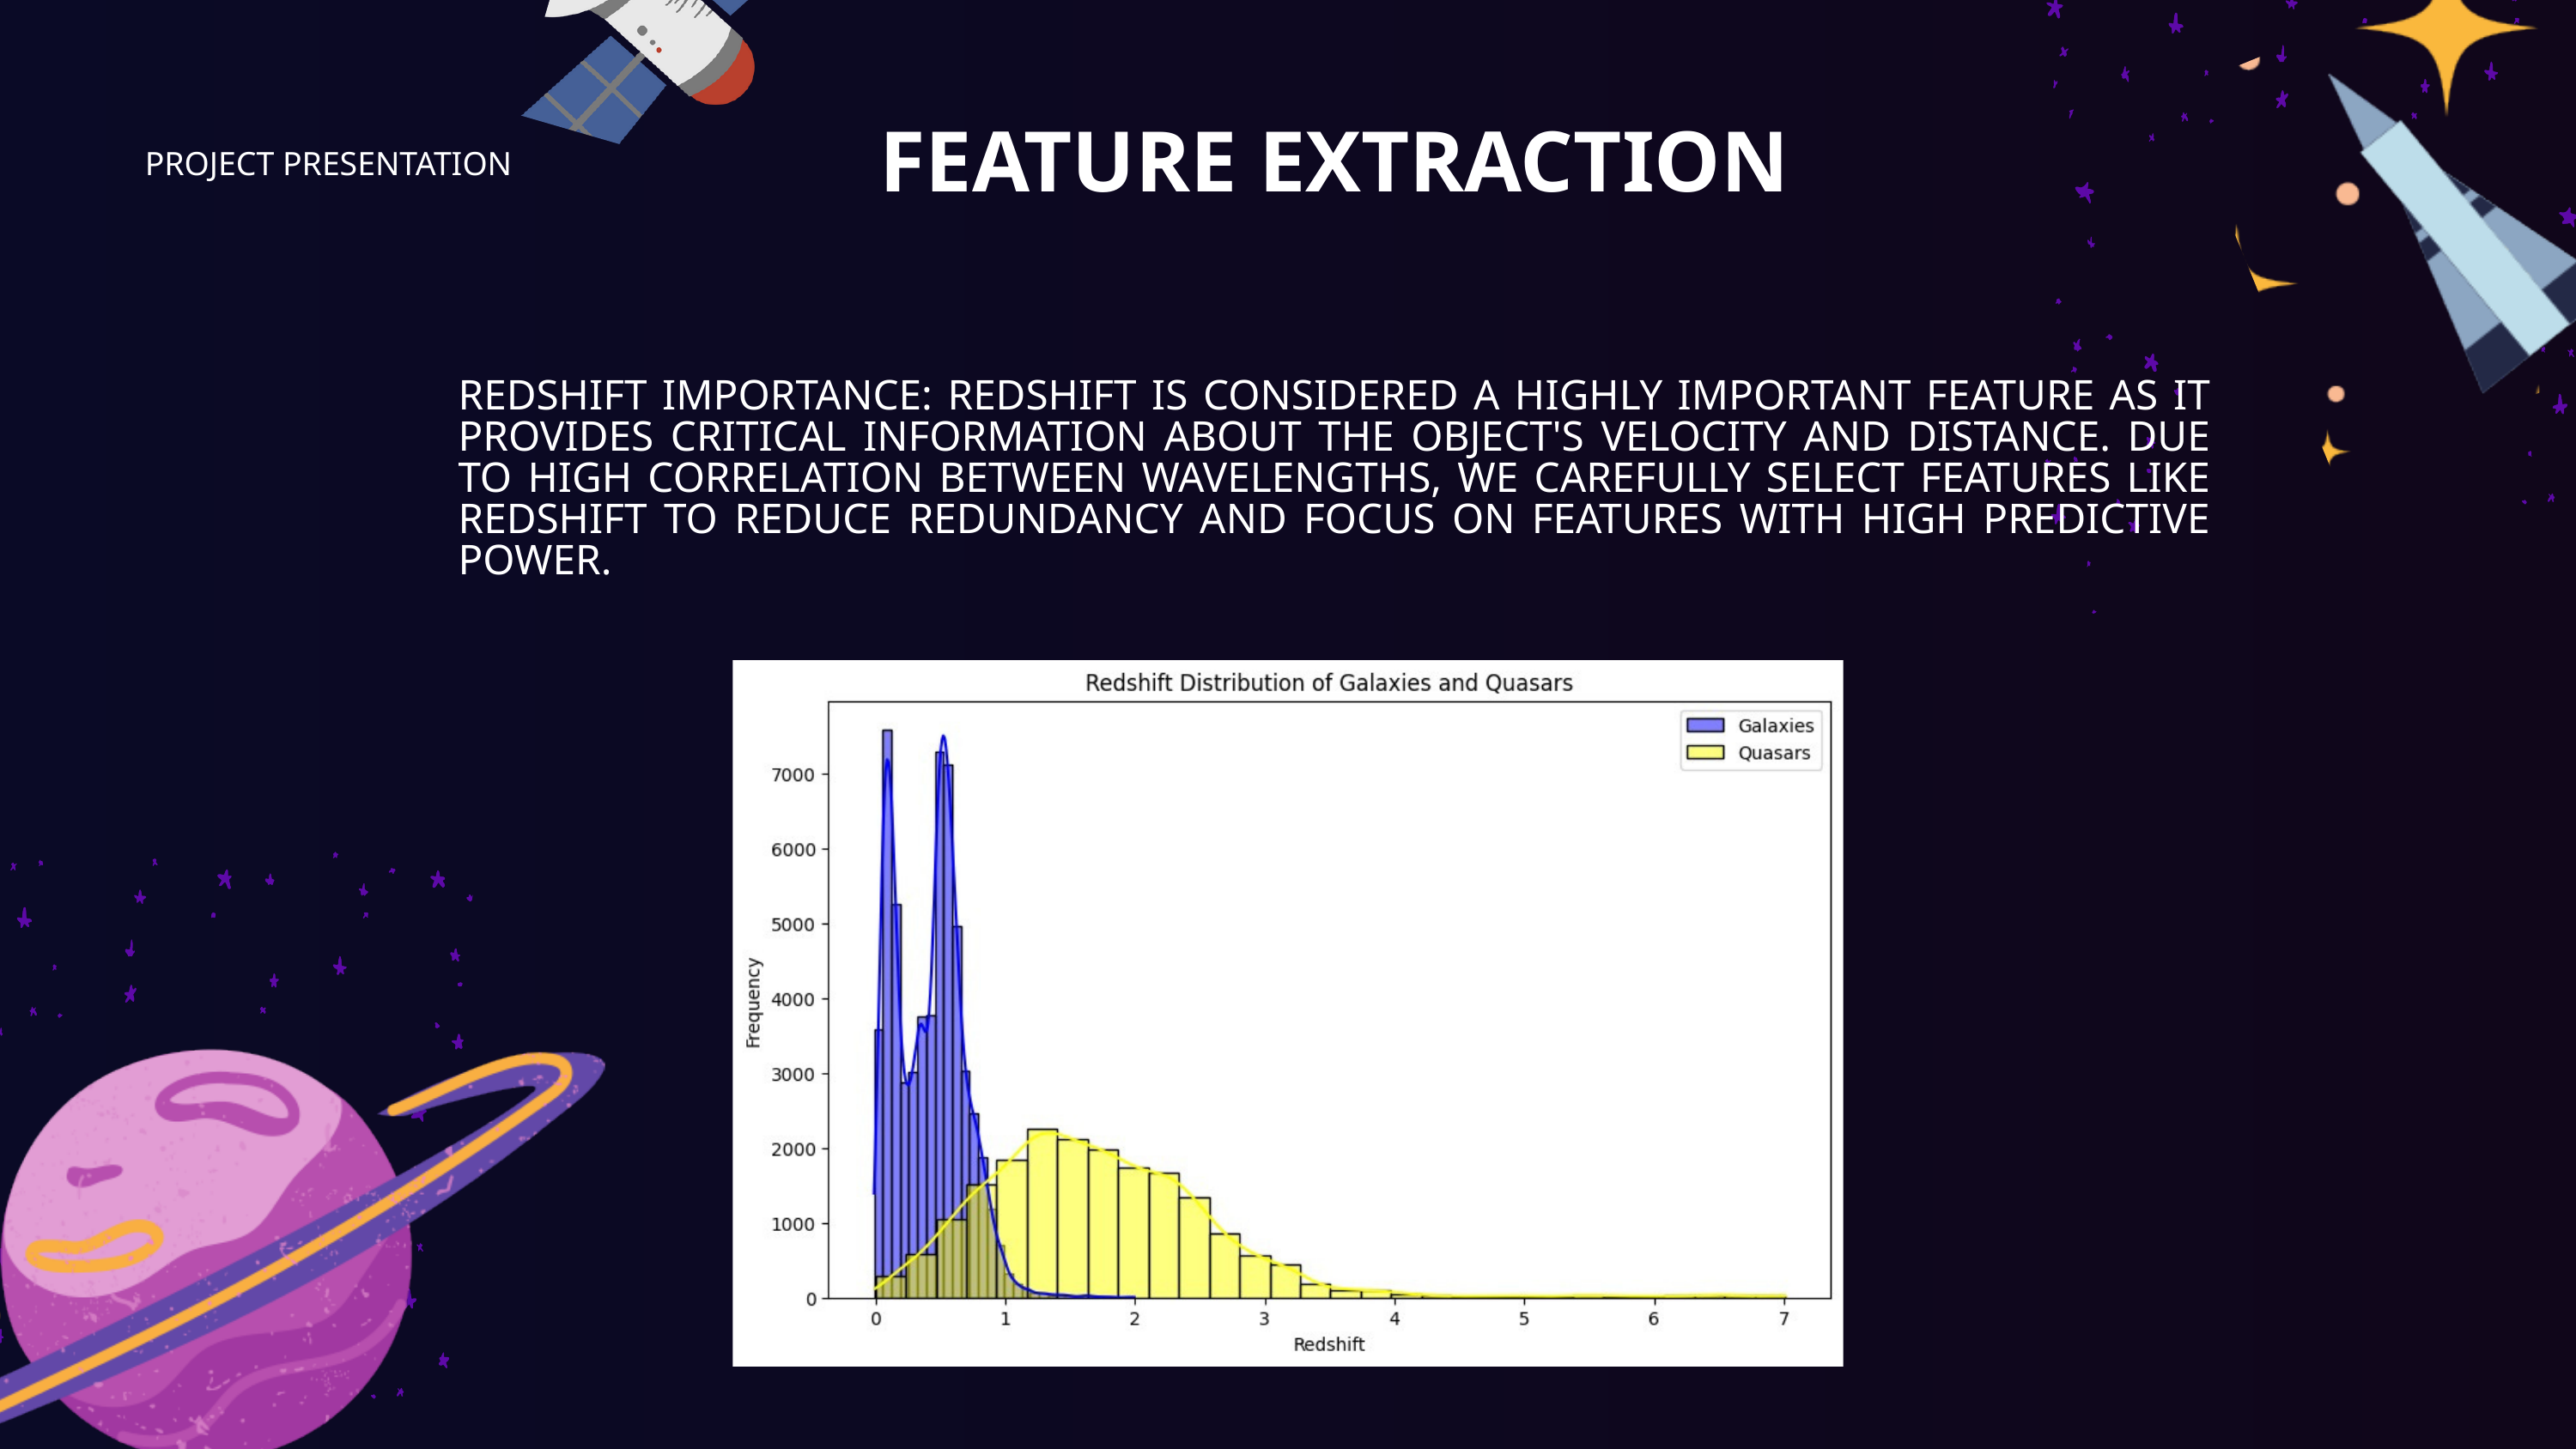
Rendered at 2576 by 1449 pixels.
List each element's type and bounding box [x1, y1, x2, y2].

text_box [0, 852, 473, 1009]
text_box [732, 752, 1844, 1009]
text_box [0, 0, 2576, 743]
text_box [0, 1013, 2576, 1449]
